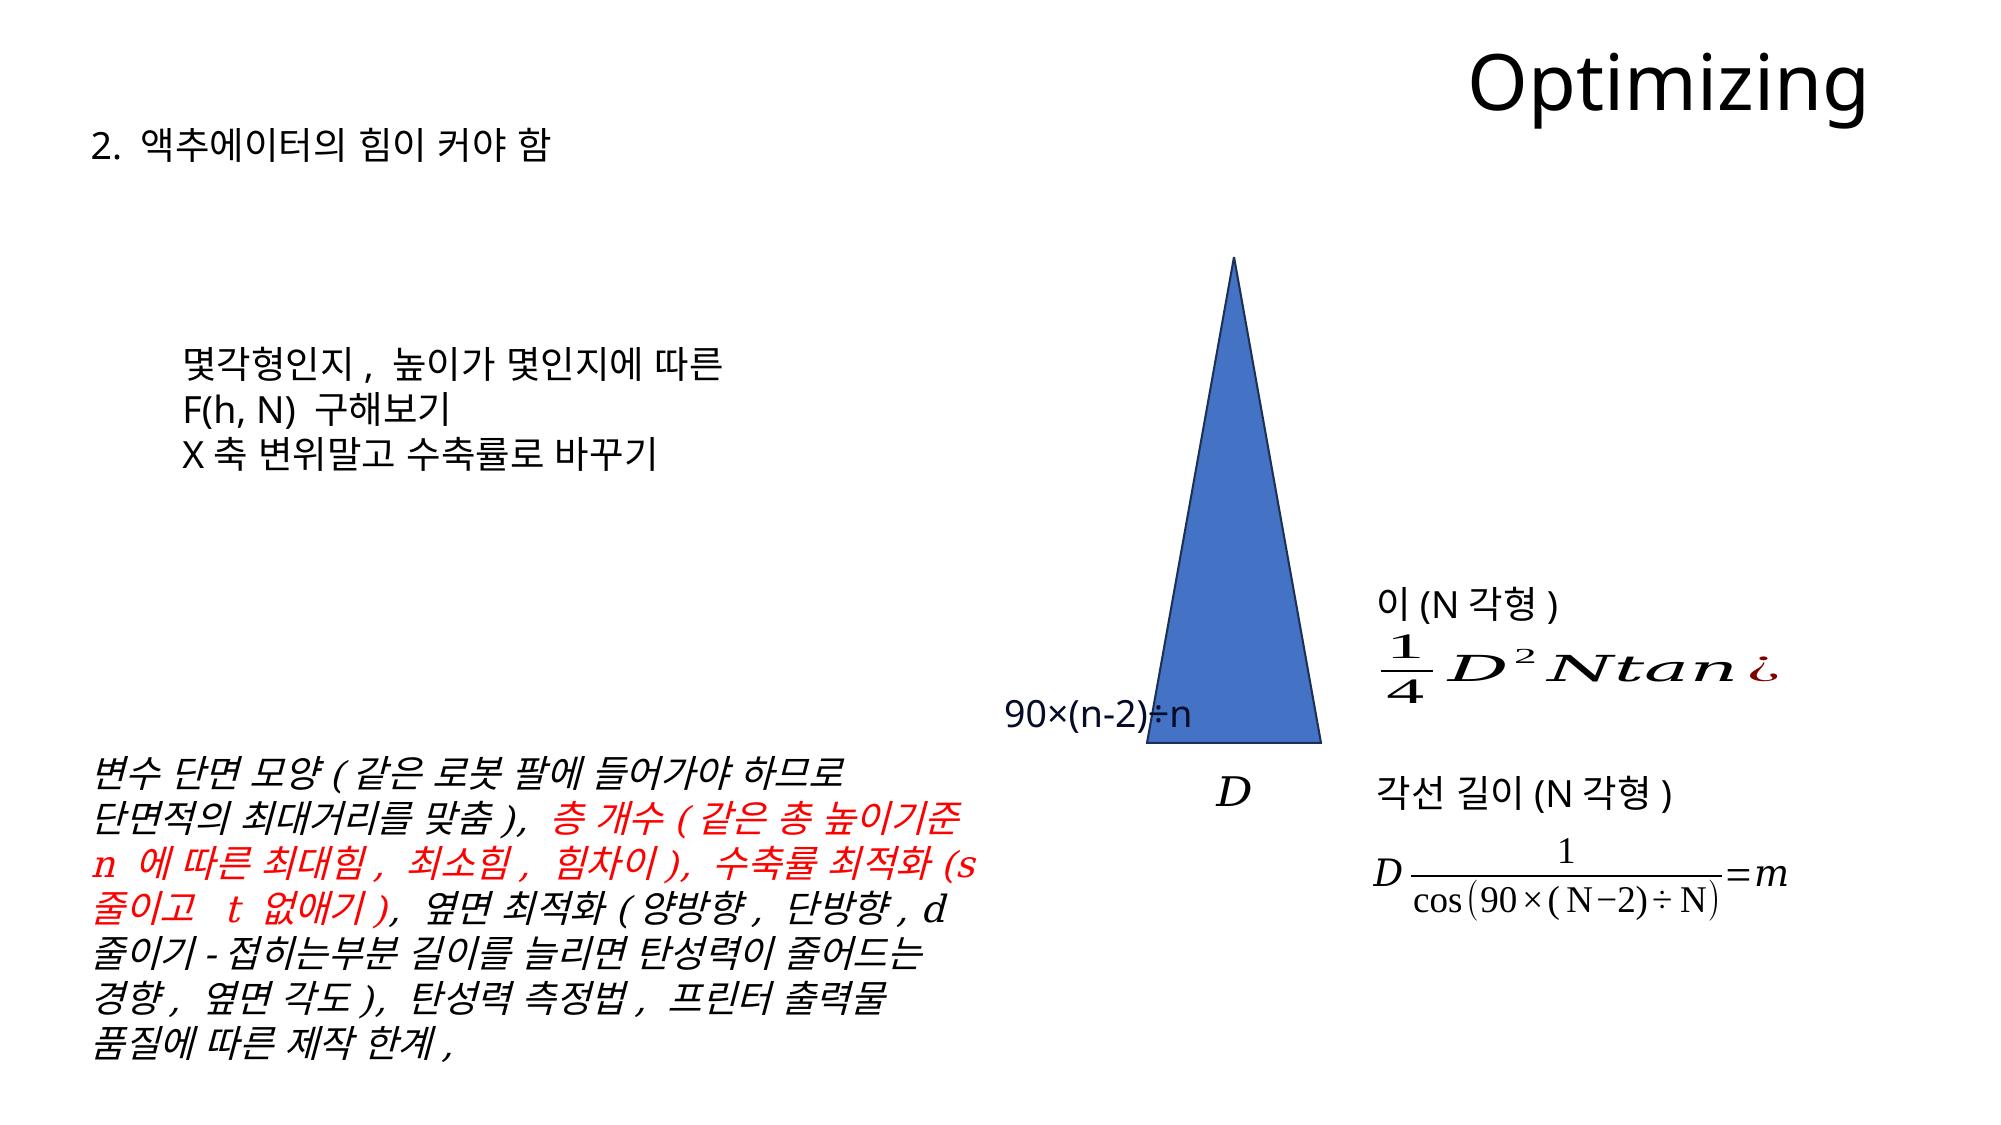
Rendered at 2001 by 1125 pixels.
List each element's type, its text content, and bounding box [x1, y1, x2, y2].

text_box 90×(n-2)÷n [989, 682, 1234, 742]
text_box Optimizing [1410, 0, 1928, 135]
text_box 변수 단면 모양(같은 로봇 팔에 들어가야 하므로 단면적의 최대거리를 맞춤), 층 개수(같은 총 높이기준 n 에 따른 최대힘, 최소힘, 힘차이), 수축률 최적화(s 줄이고 t 없애기), 옆면 최적화(양방향, 단방향, d 줄이기-접히는부분 길이를 늘리면 탄성력이 줄어드는 경향, 옆면 각도), 탄성력 측정법, 프린터 출력물 품질에 따른 제작 한계, [75, 742, 1005, 1073]
text_box 2. 액추에이터의 힘이 커야 함 [75, 115, 1005, 220]
text_box [1145, 256, 1323, 744]
